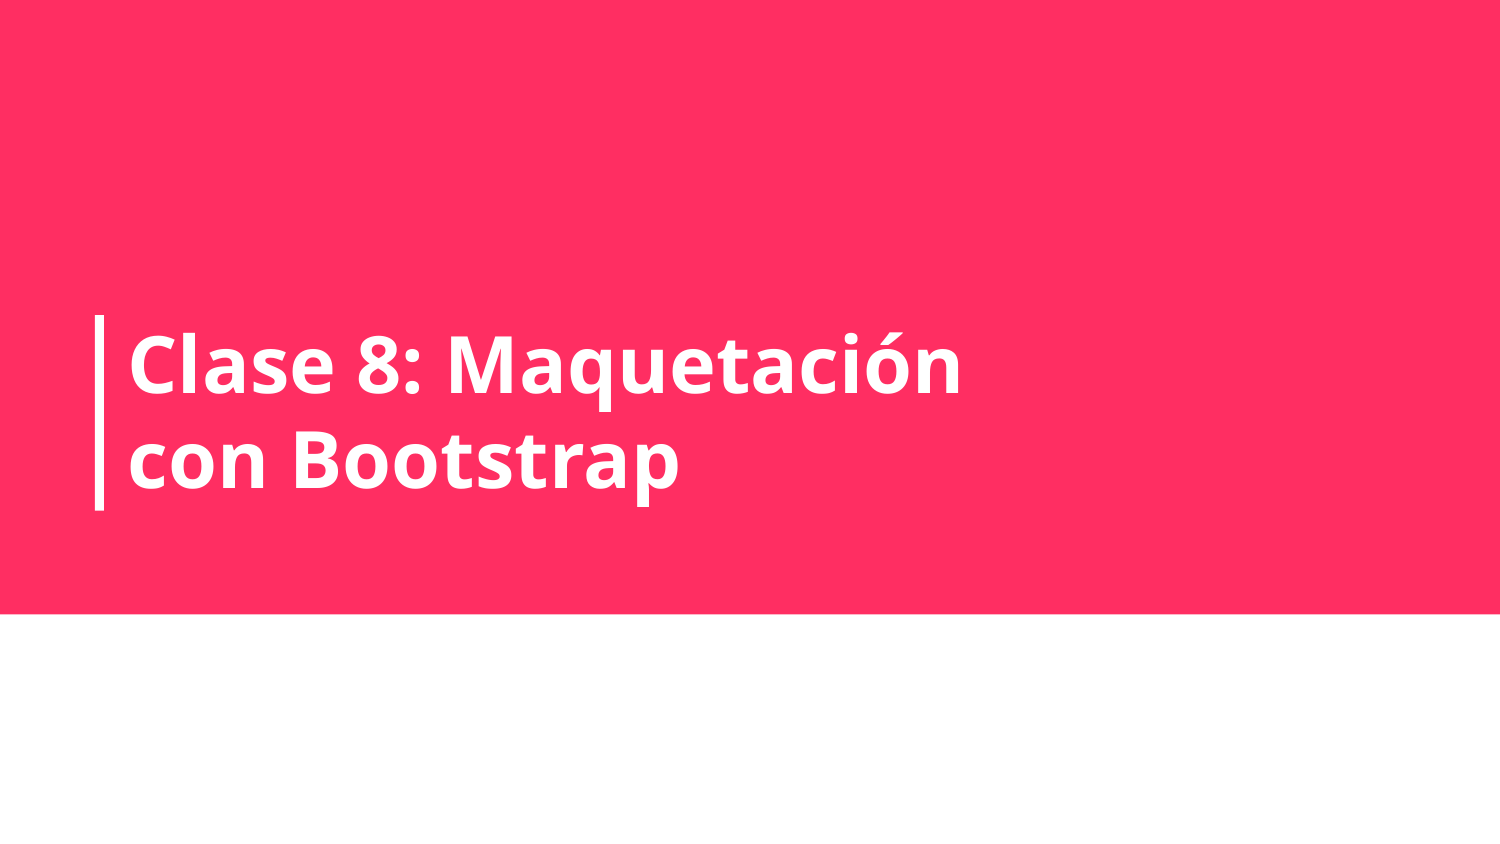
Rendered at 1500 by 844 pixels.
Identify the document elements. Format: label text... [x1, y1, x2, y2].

title Clase 8: Maquetación con Bootstrap [112, 314, 1001, 505]
